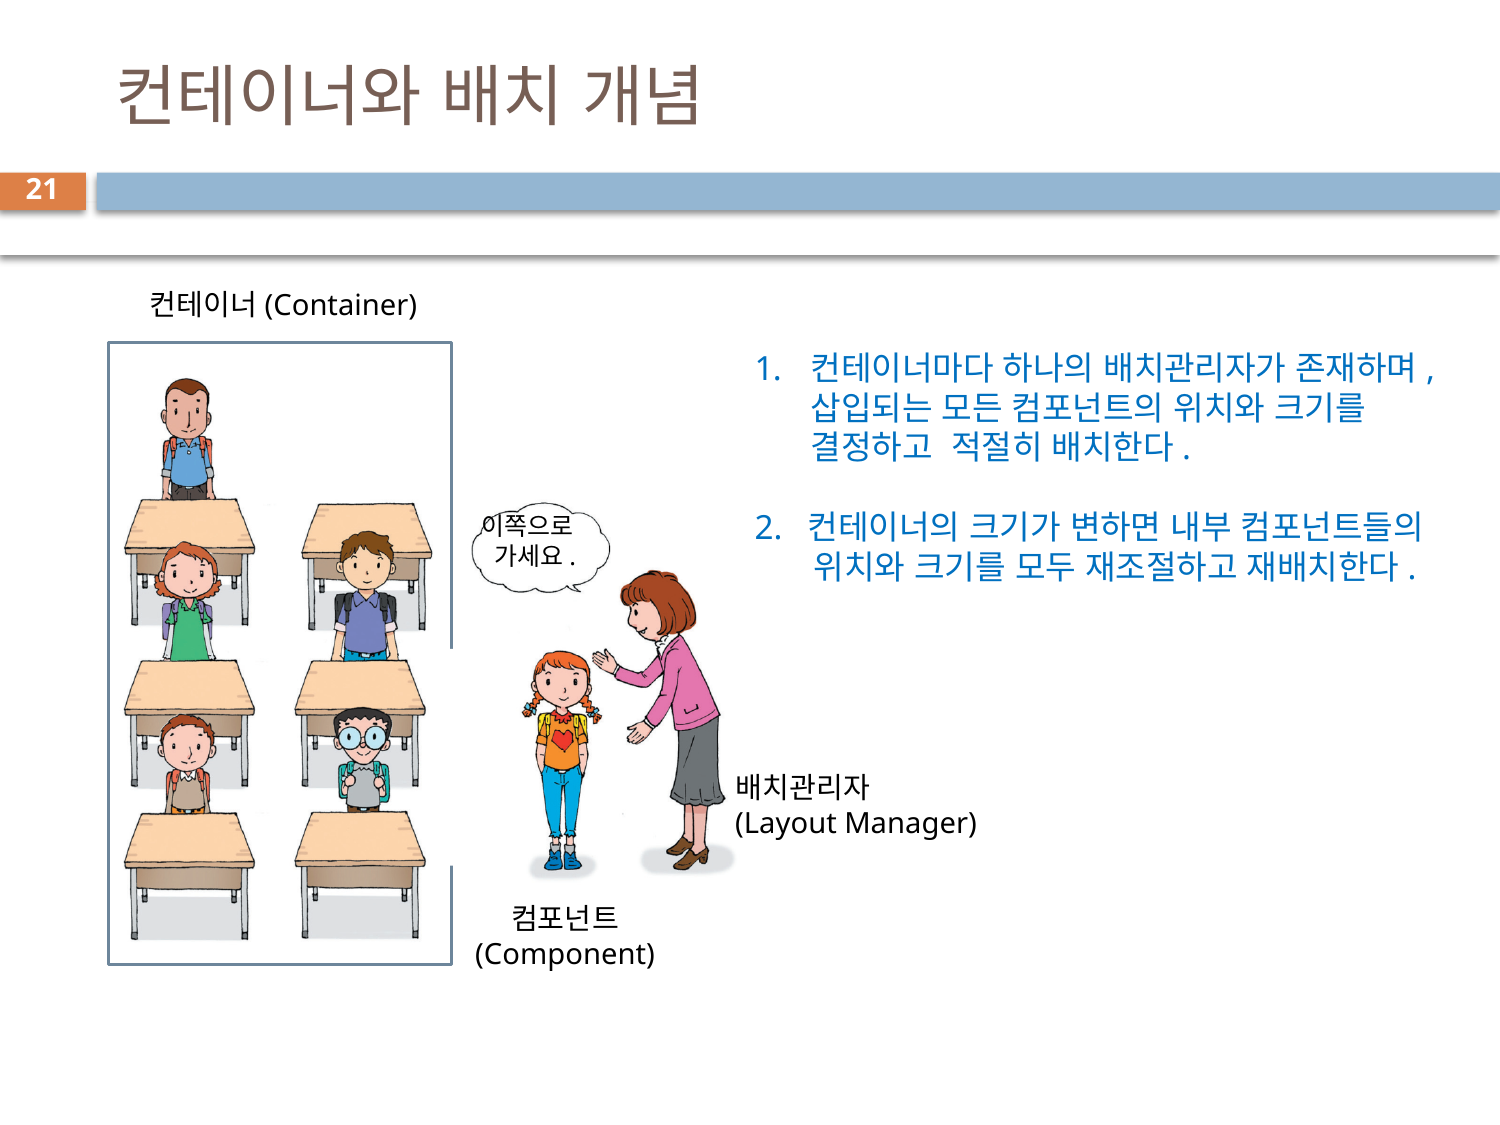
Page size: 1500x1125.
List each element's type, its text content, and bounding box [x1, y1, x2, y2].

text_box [108, 278, 1002, 980]
text_box 컨테이너마다 하나의 배치관리자가 존재하며, 삽입되는 모든 컴포넌트의 위치와 크기를 결정하고 적절히 배치한다. 2. 컨테이너의 크기가 변하면 내부 컴포넌트들의 위치와 크기를 모두 재조절하고 재배치한다. [1007, 339, 1457, 594]
title 컨테이너와 배치 개념 [100, 37, 1438, 149]
slide_number 21 [0, 170, 87, 211]
